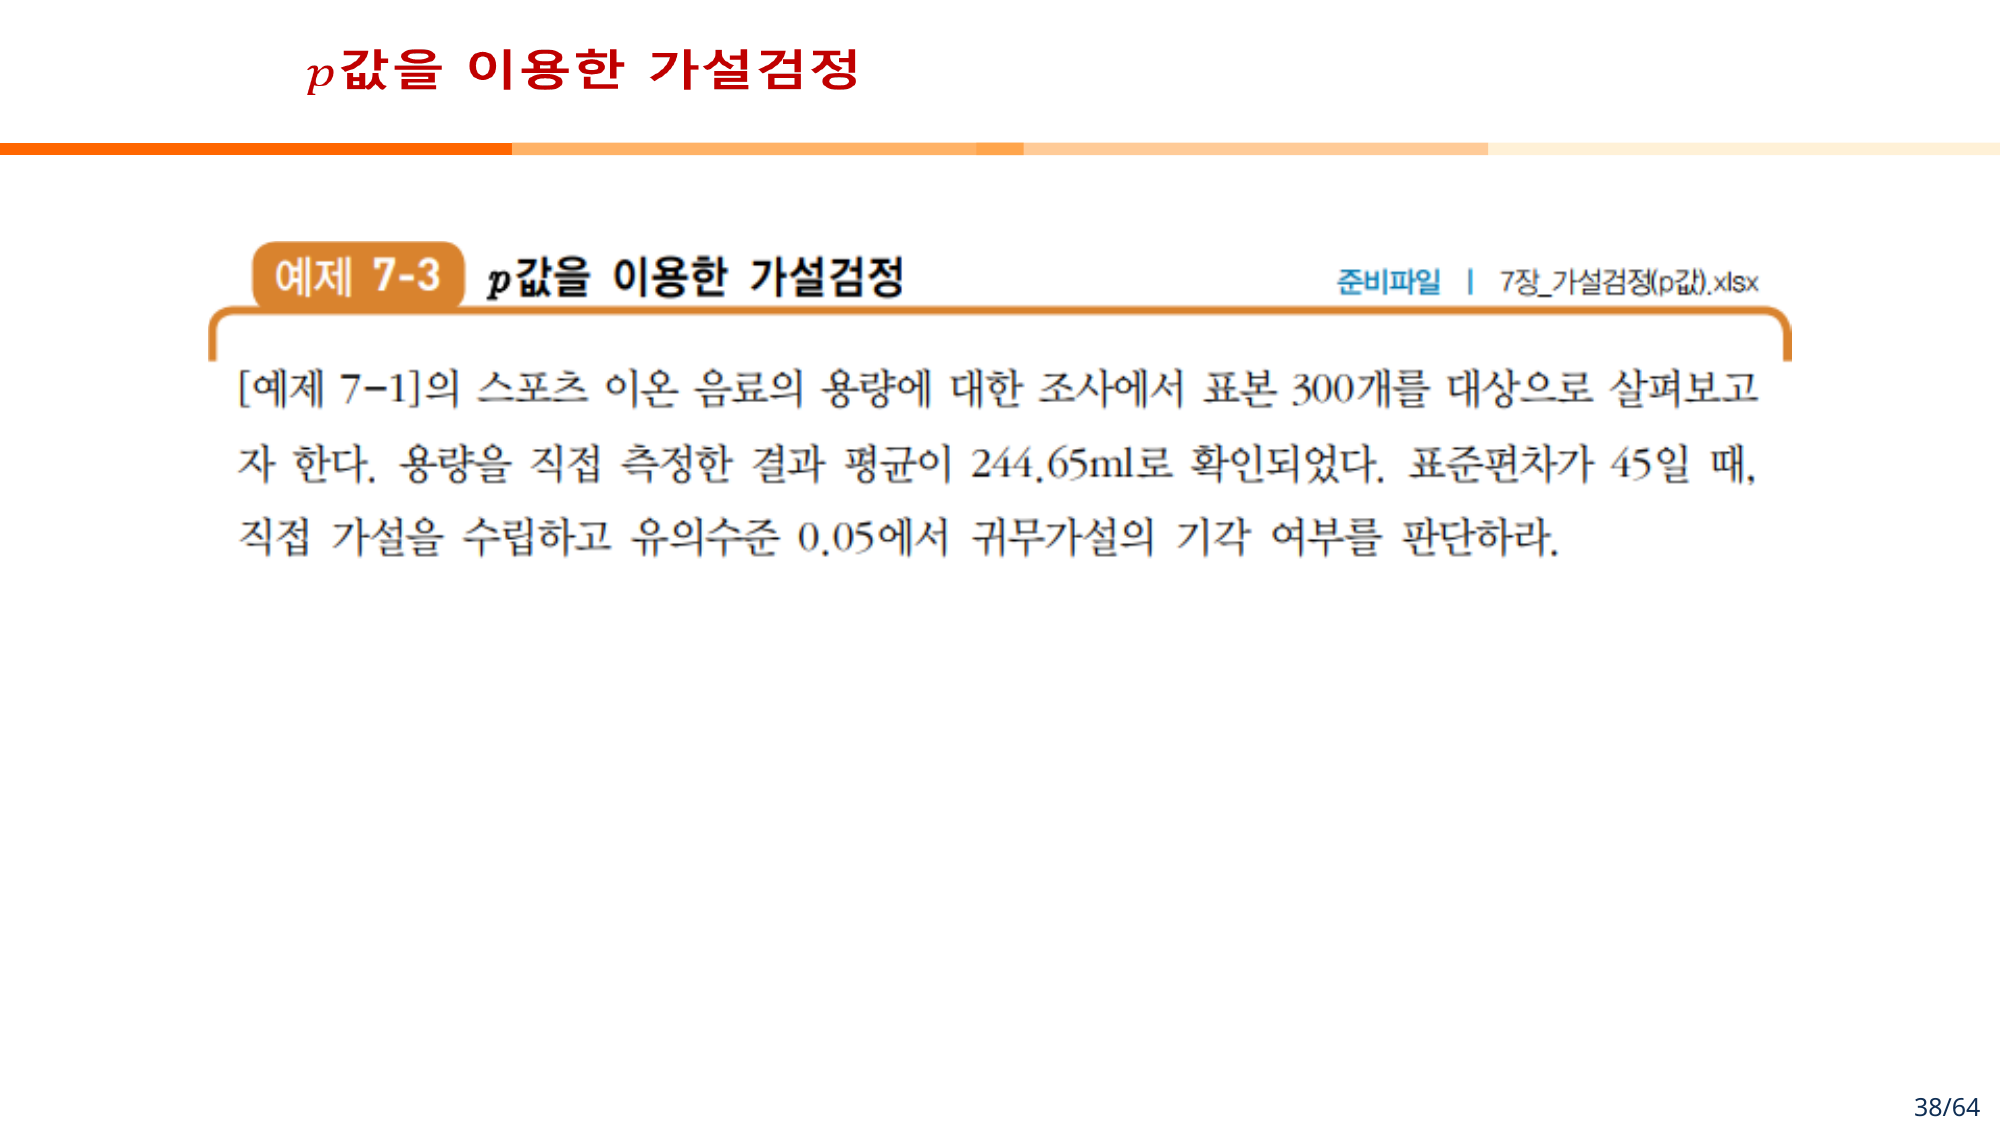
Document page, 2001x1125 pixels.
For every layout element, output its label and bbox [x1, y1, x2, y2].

picture [208, 241, 1792, 563]
title [291, 31, 1532, 122]
